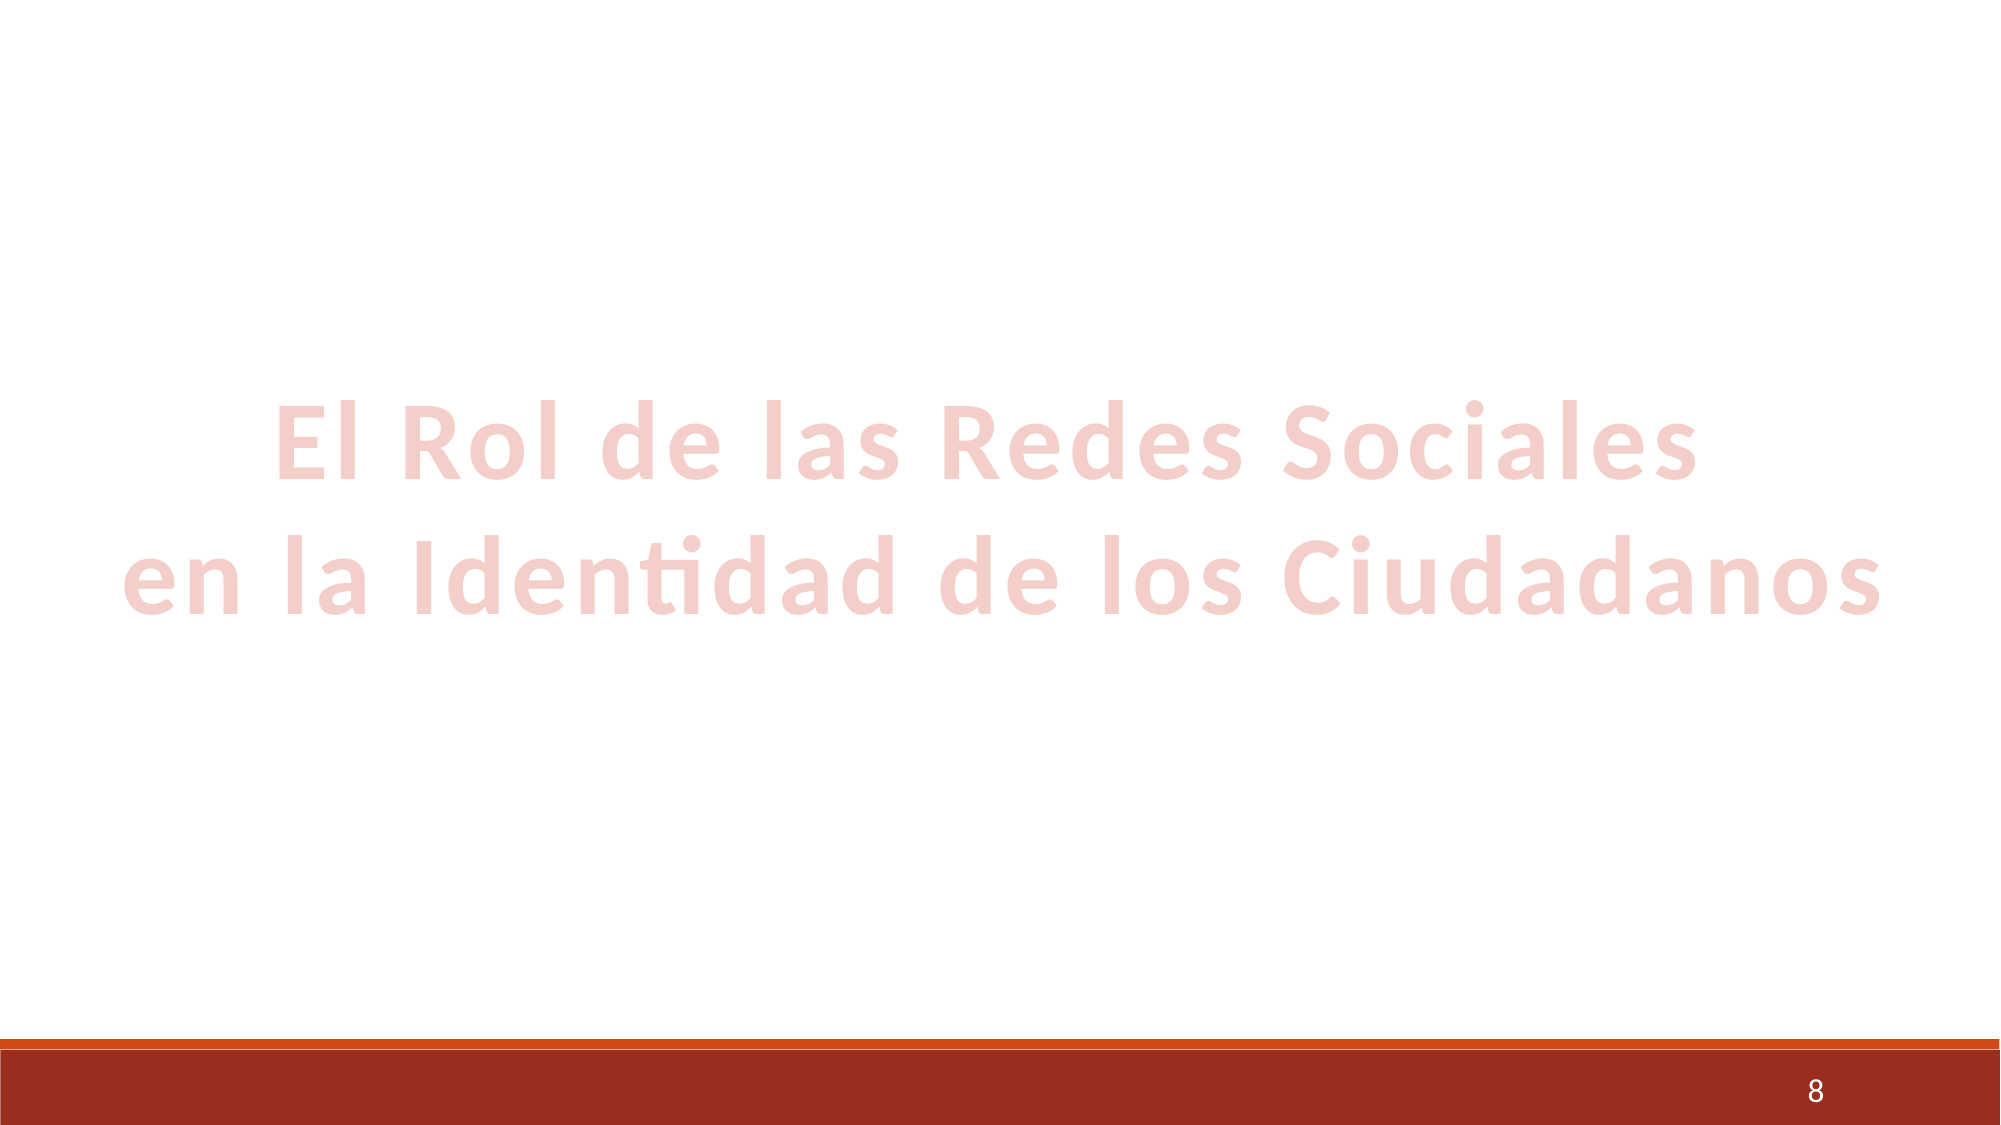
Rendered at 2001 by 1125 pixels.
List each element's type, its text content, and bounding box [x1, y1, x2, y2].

slide_number 8 [1624, 1059, 1840, 1120]
text_box El Rol de las Redes Sociales en la Identidad de los Ciudadanos [105, 359, 1901, 645]
